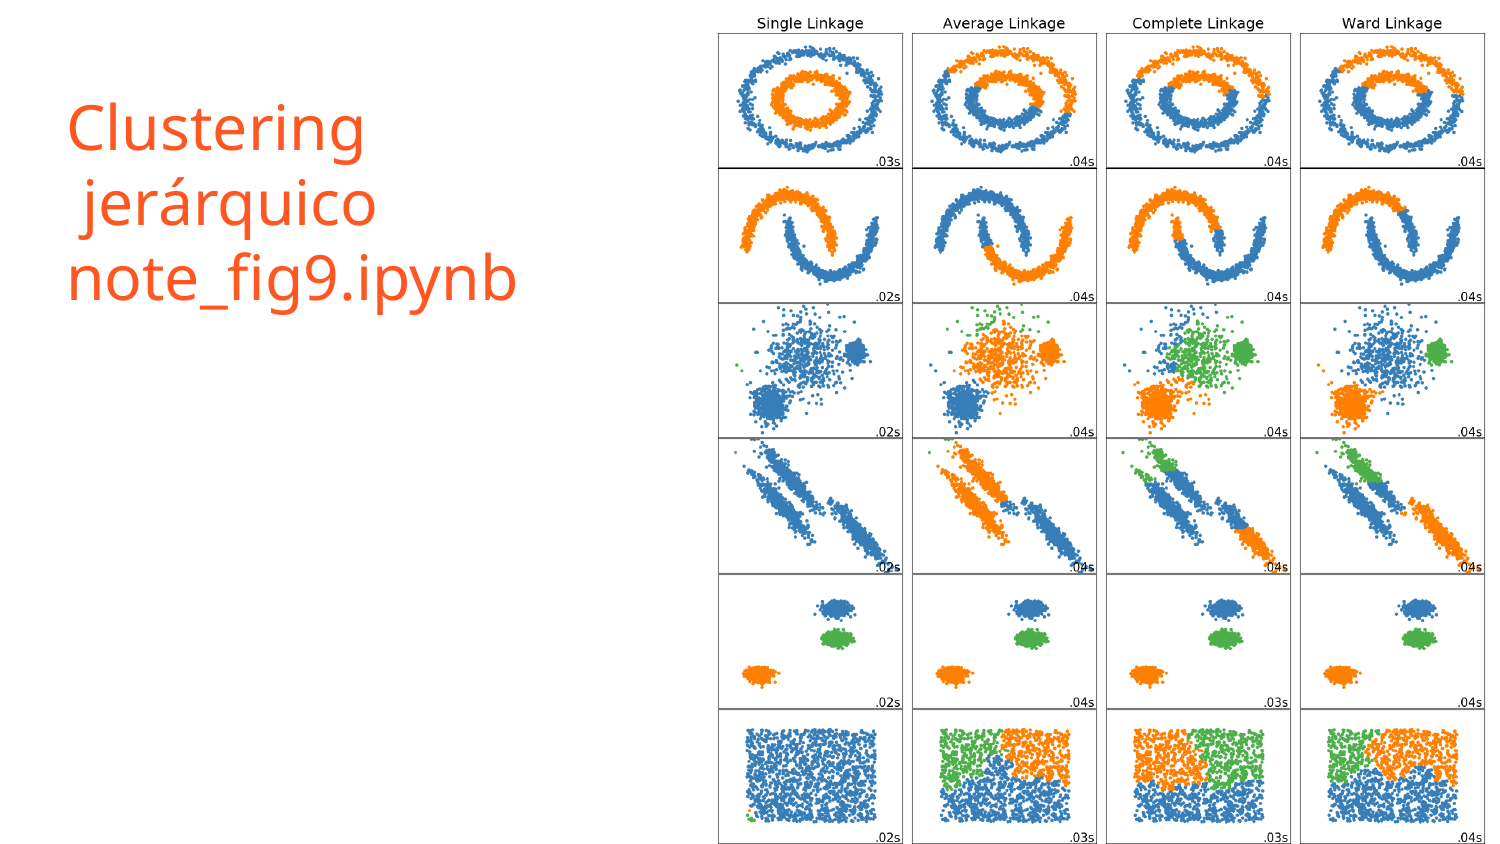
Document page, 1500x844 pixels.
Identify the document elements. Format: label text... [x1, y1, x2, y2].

picture [702, 0, 1500, 844]
text_box Clustering jerárquico note_fig9.ipynb [51, 72, 697, 167]
